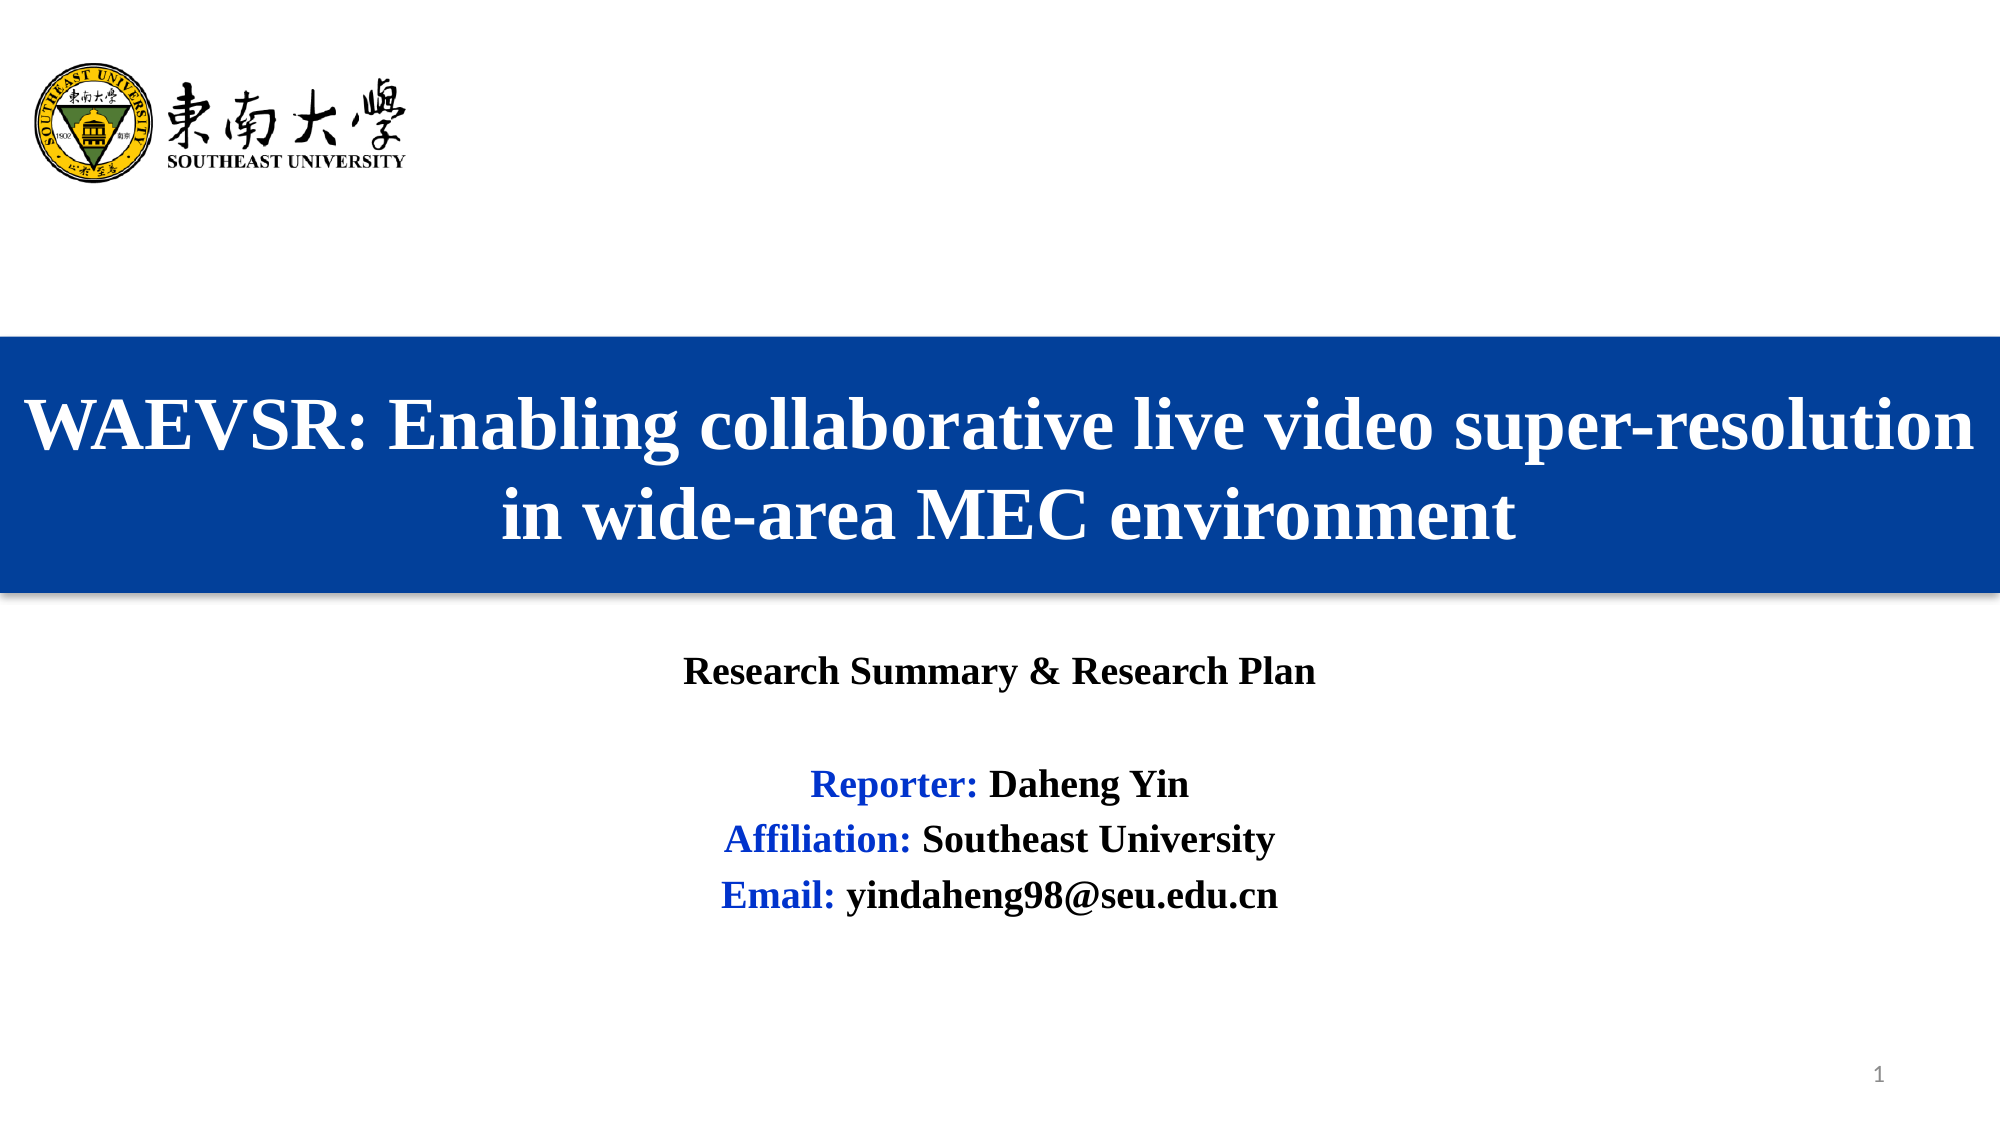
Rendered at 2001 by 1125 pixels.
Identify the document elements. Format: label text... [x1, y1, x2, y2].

title WAEVSR: Enabling collaborative live video super-resolution in wide-area MEC environment [0, 336, 2000, 593]
picture [29, 58, 408, 185]
subtitle Research Summary & Research Plan Reporter: Daheng Yin Affiliation: Southeast University Email: yindaheng98@seu.edu.cn [300, 637, 1700, 925]
slide_number 1 [1433, 1042, 1900, 1103]
